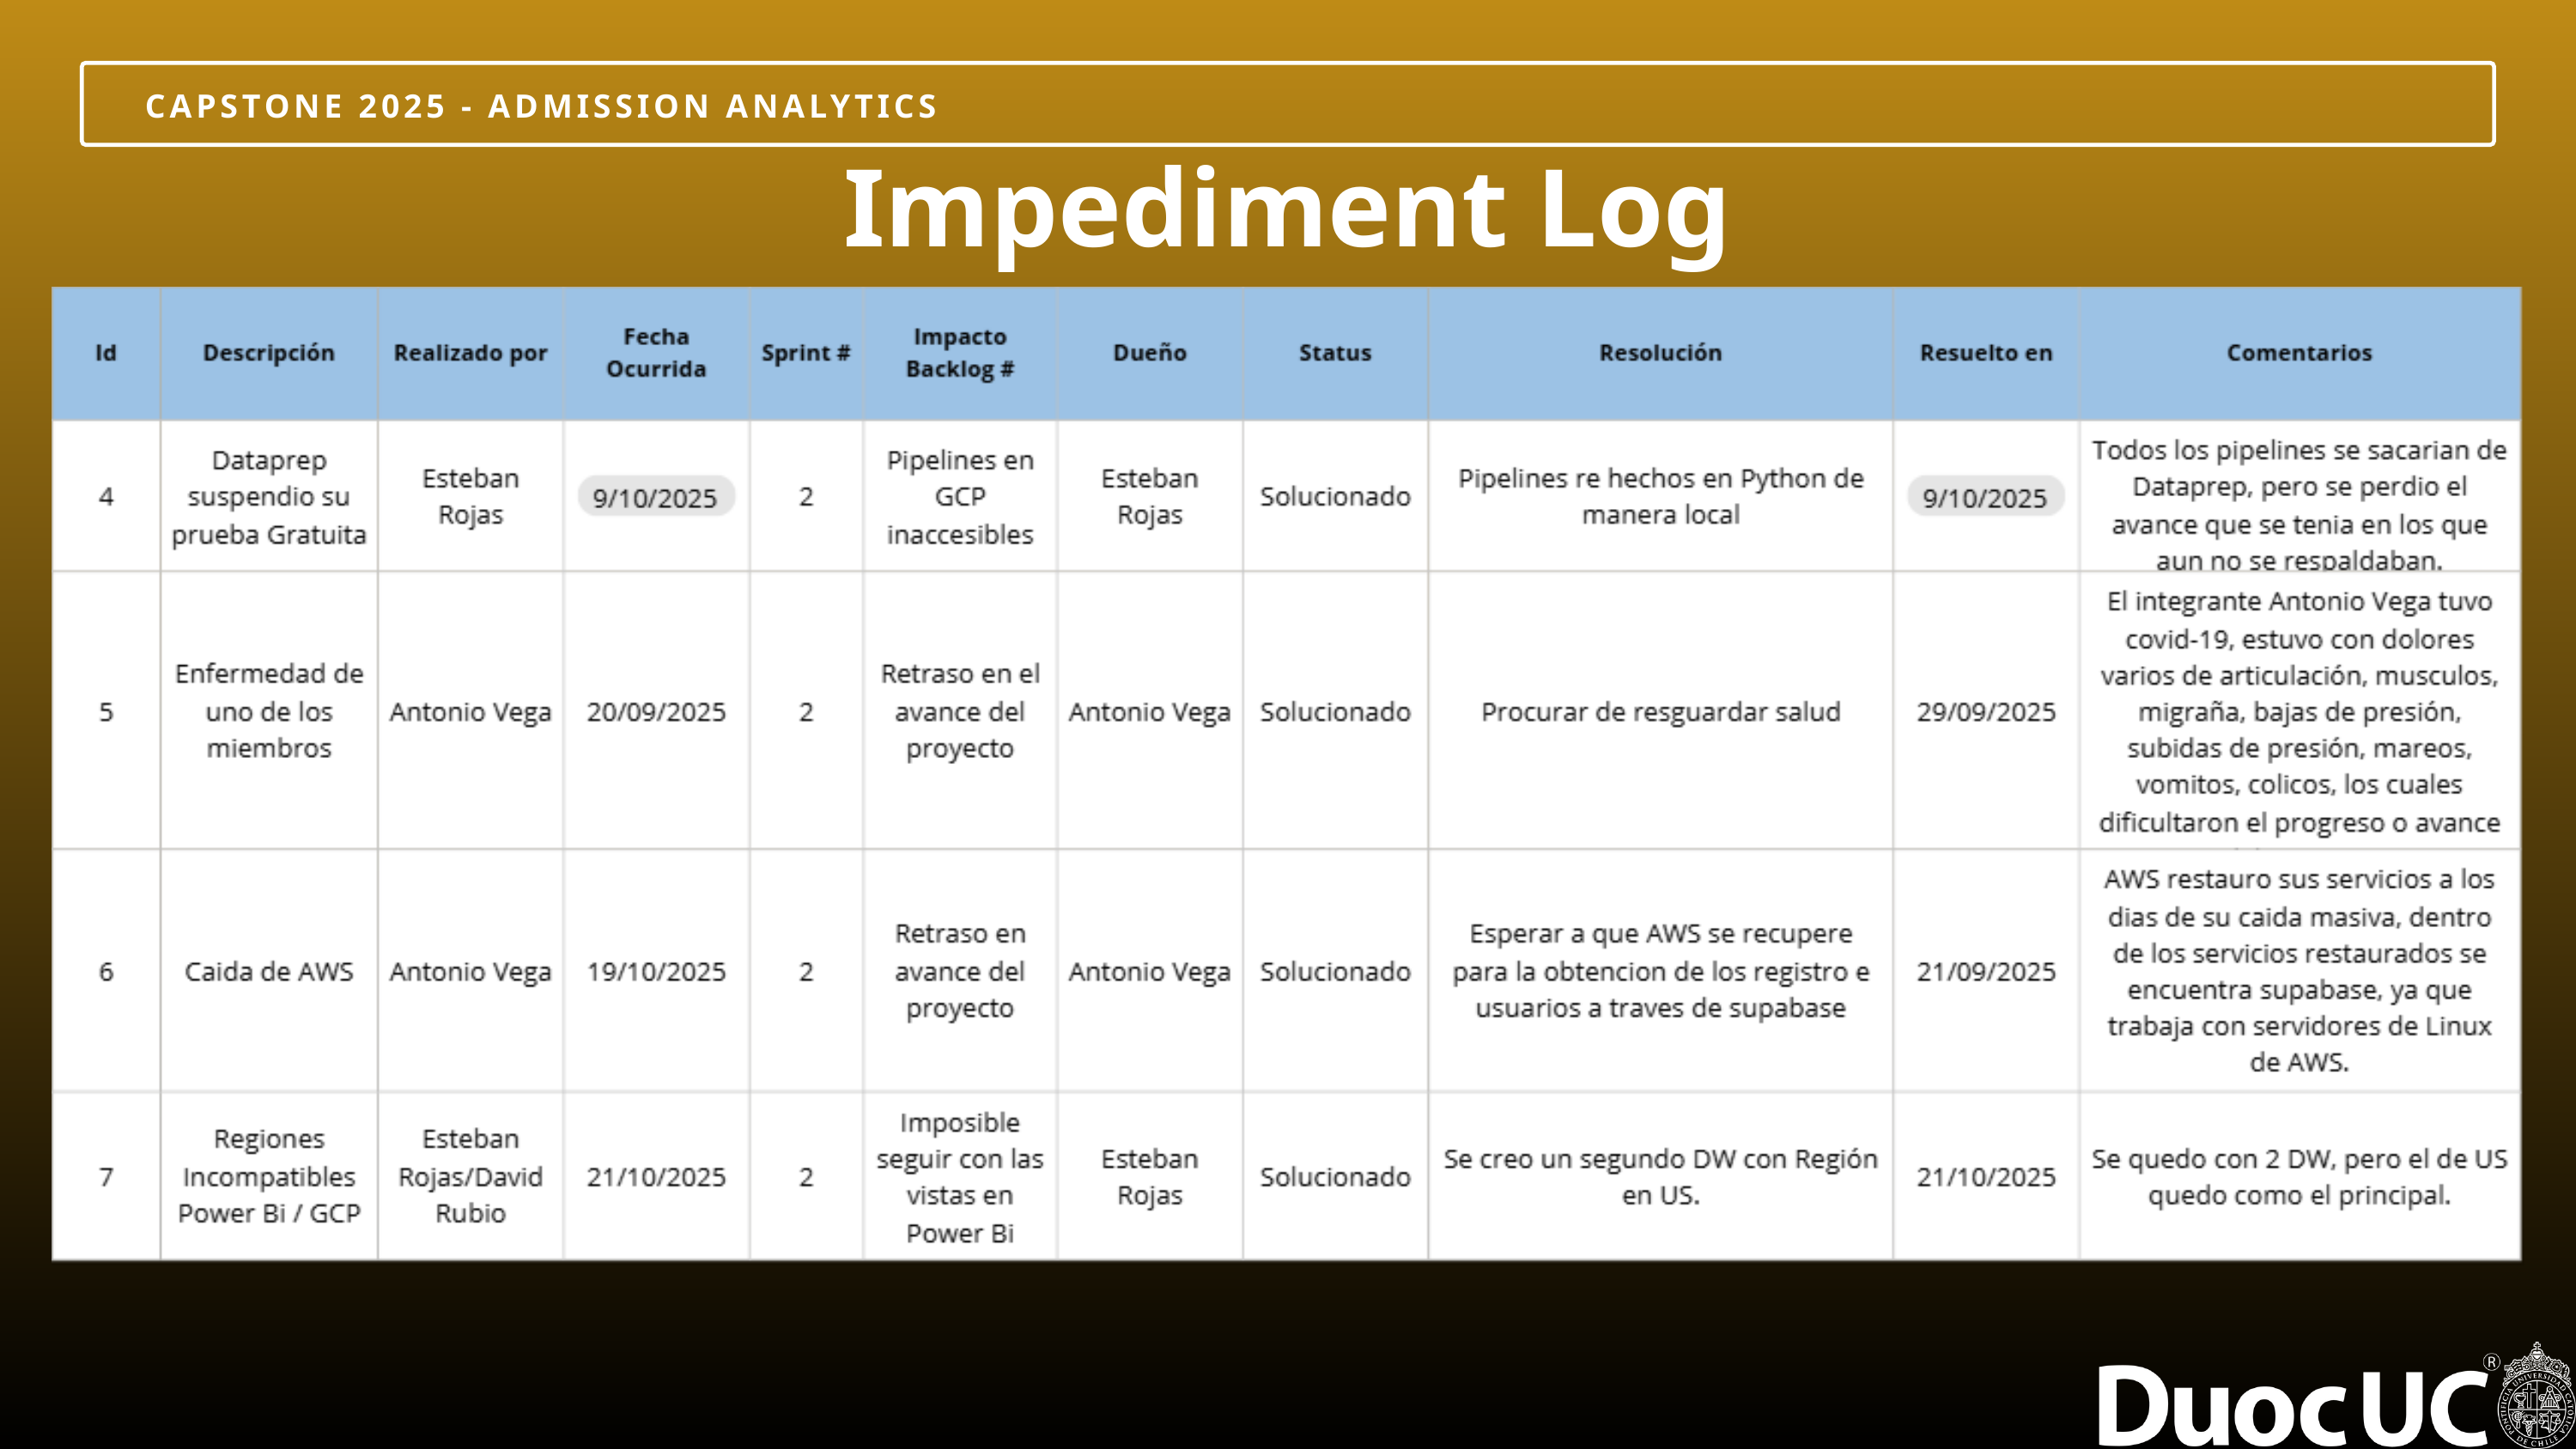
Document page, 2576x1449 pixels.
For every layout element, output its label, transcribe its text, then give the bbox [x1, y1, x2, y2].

text_box Impediment Log [643, 159, 1933, 269]
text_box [82, 62, 2494, 145]
text_box [2099, 1342, 2576, 1449]
picture [51, 287, 2525, 1265]
